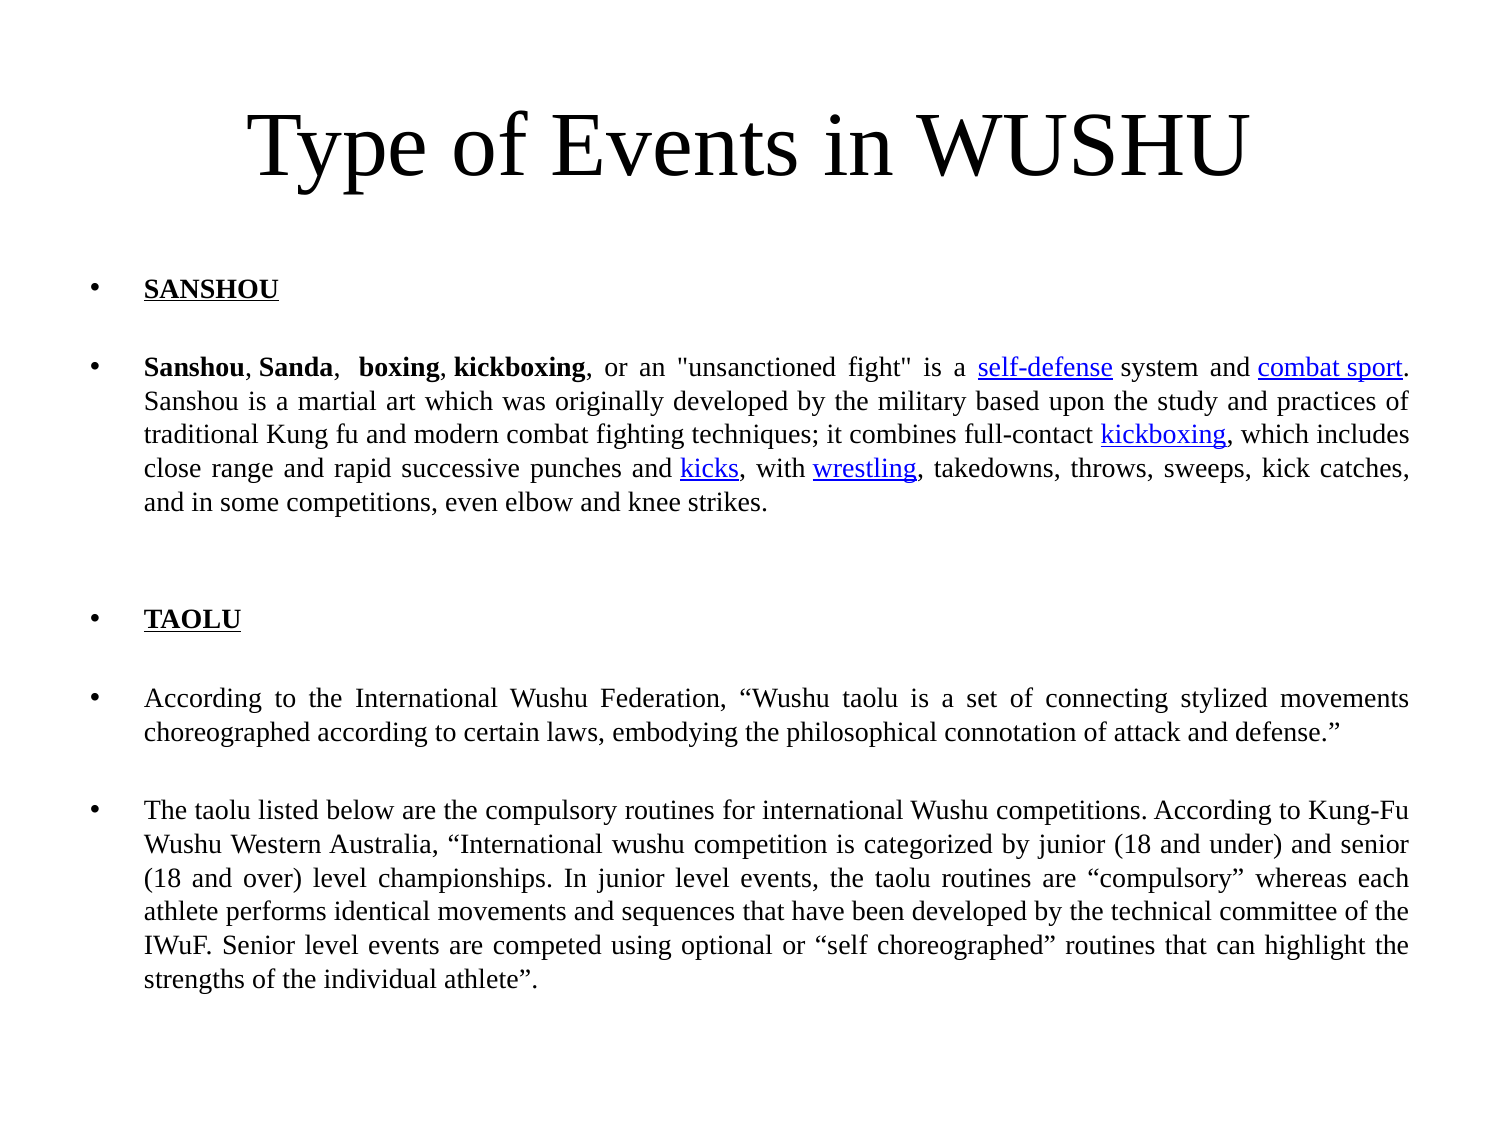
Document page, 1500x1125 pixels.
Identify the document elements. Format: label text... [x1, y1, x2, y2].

title Type of Events in WUSHU [75, 45, 1425, 233]
list SANSHOU Sanshou, Sanda, boxing, kickboxing, or an "unsanctioned fight" is a self-defense system and combat sport. Sanshou is a martial art which was originally developed by the military based upon the study and practices of traditional Kung fu and modern combat fighting techniques; it combines full-contact kickboxing, which includes close range and rapid successive punches and kicks, with wrestling, takedowns, throws, sweeps, kick catches, and in some competitions, even elbow and knee strikes. TAOLU According to the International Wushu Federation, “Wushu taolu is a set of connecting stylized movements choreographed according to certain laws, embodying the philosophical connotation of attack and defense.” The taolu listed below are the compulsory routines for international Wushu competitions. According to Kung-Fu Wushu Western Australia, “International wushu competition is categorized by junior (18 and under) and senior (18 and over) level championships. In junior level events, the taolu routines are “compulsory” whereas each athlete performs identical movements and sequences that have been developed by the technical committee of the IWuF. Senior level events are competed using optional or “self choreographed” routines that can highlight the strengths of the individual athlete”. [75, 262, 1425, 1005]
